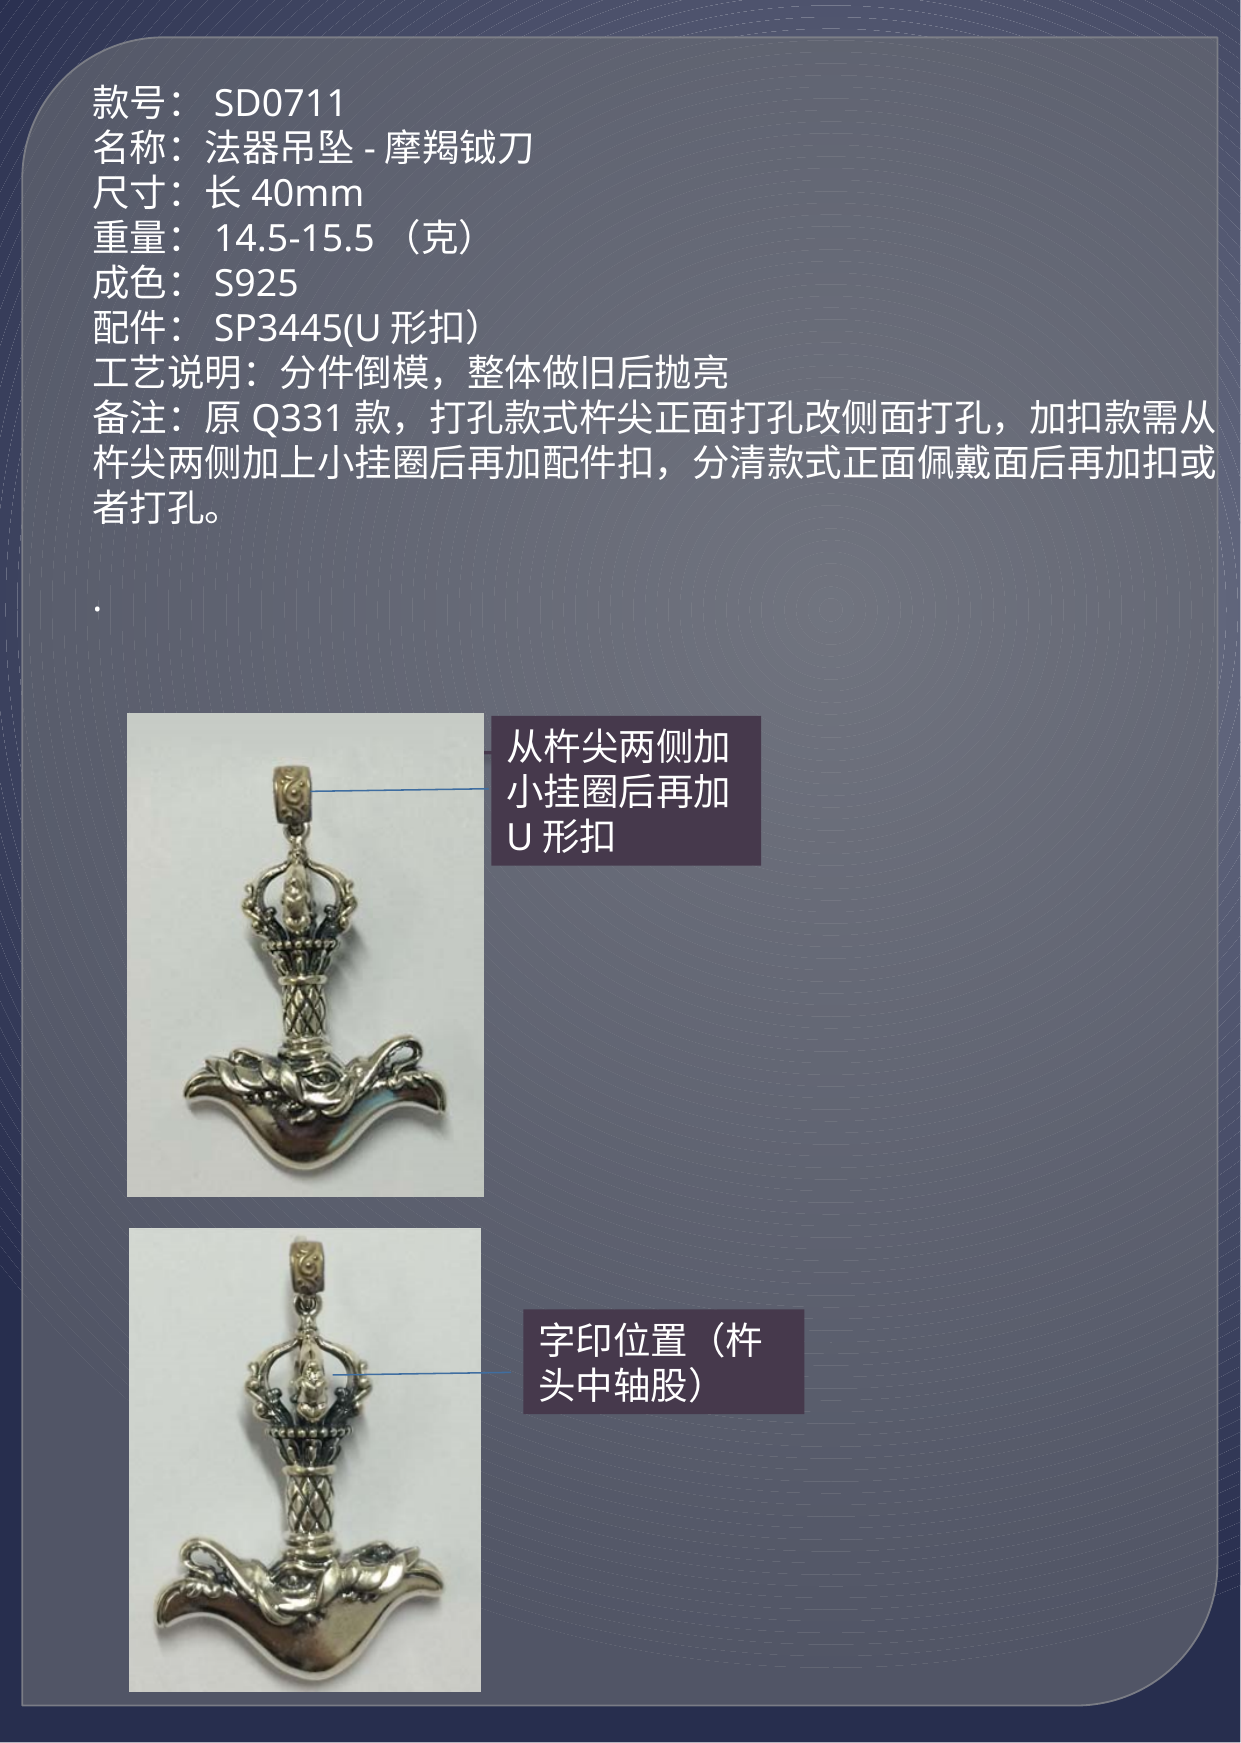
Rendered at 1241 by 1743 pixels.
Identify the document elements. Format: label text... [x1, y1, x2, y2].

picture [127, 713, 484, 1197]
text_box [332, 1372, 512, 1376]
text_box 字印位置（杵头中轴股） [523, 1309, 805, 1415]
text_box 从杵尖两侧加小挂圈后再加U形扣 [491, 715, 762, 866]
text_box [310, 788, 489, 792]
text_box 款号：SD0711 名称：法器吊坠-摩羯钺刀 尺寸：长40mm 重量：14.5-15.5（克） 成色：S925 配件：SP3445(U形扣） 工艺说明：分件倒模，整体做旧后抛亮 备注：原Q331款，打孔款式杵尖正面打孔改侧面打孔，加扣款需从杵尖两侧加上小挂圈后再加配件扣，分清款式正面佩戴面后再加扣或者打孔。 . [77, 71, 1241, 626]
picture [129, 1228, 482, 1693]
